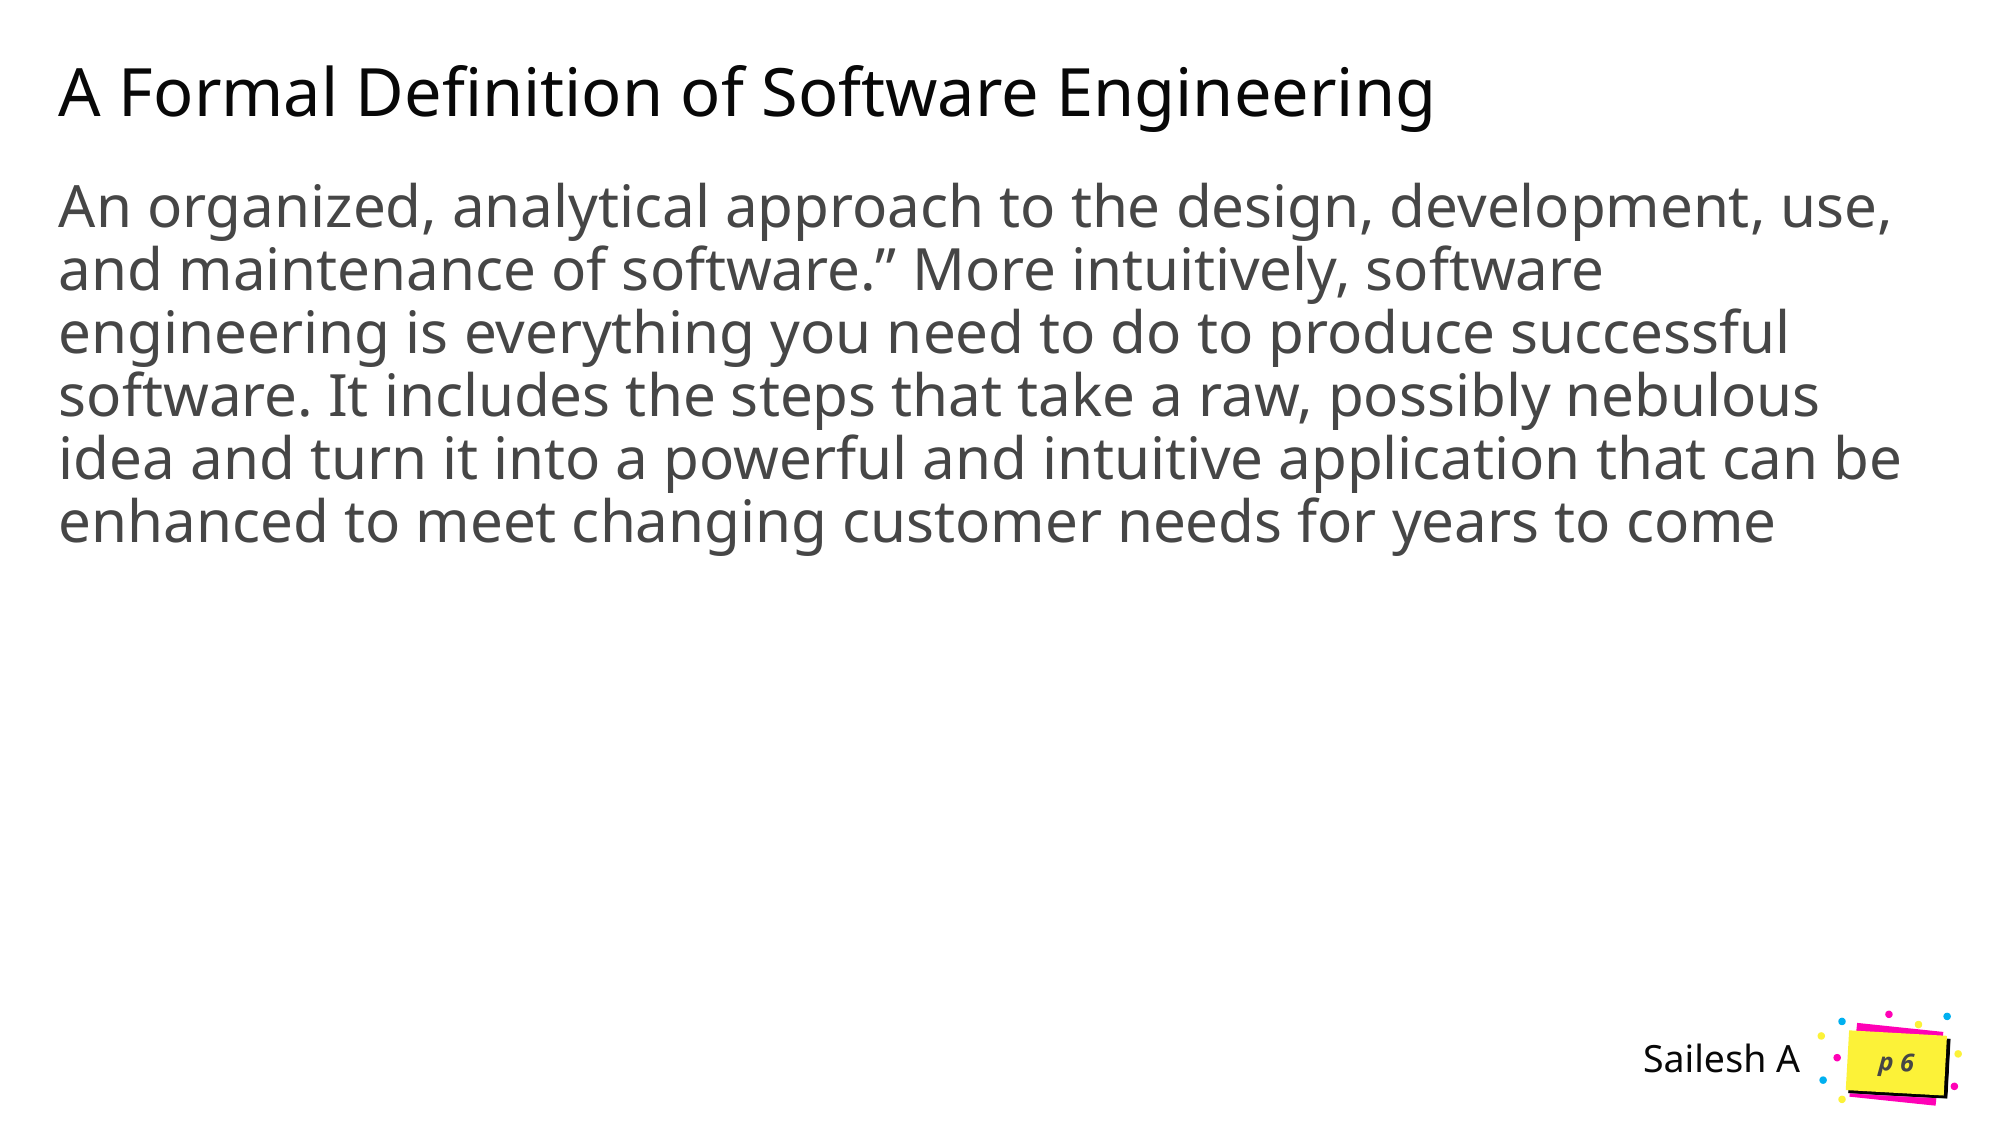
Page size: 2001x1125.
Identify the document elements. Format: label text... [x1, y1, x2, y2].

list An organized, analytical approach to the design, development, use, and maintenance of software.” More intuitively, software engineering is everything you need to do to produce successful software. It includes the steps that take a raw, possibly nebulous idea and turn it into a powerful and intuitive application that can be enhanced to meet changing customer needs for years to come [59, 177, 1942, 1004]
title A Formal Definition of Software Engineering [59, 59, 1942, 148]
slide_number p 6 [1845, 1030, 1947, 1096]
